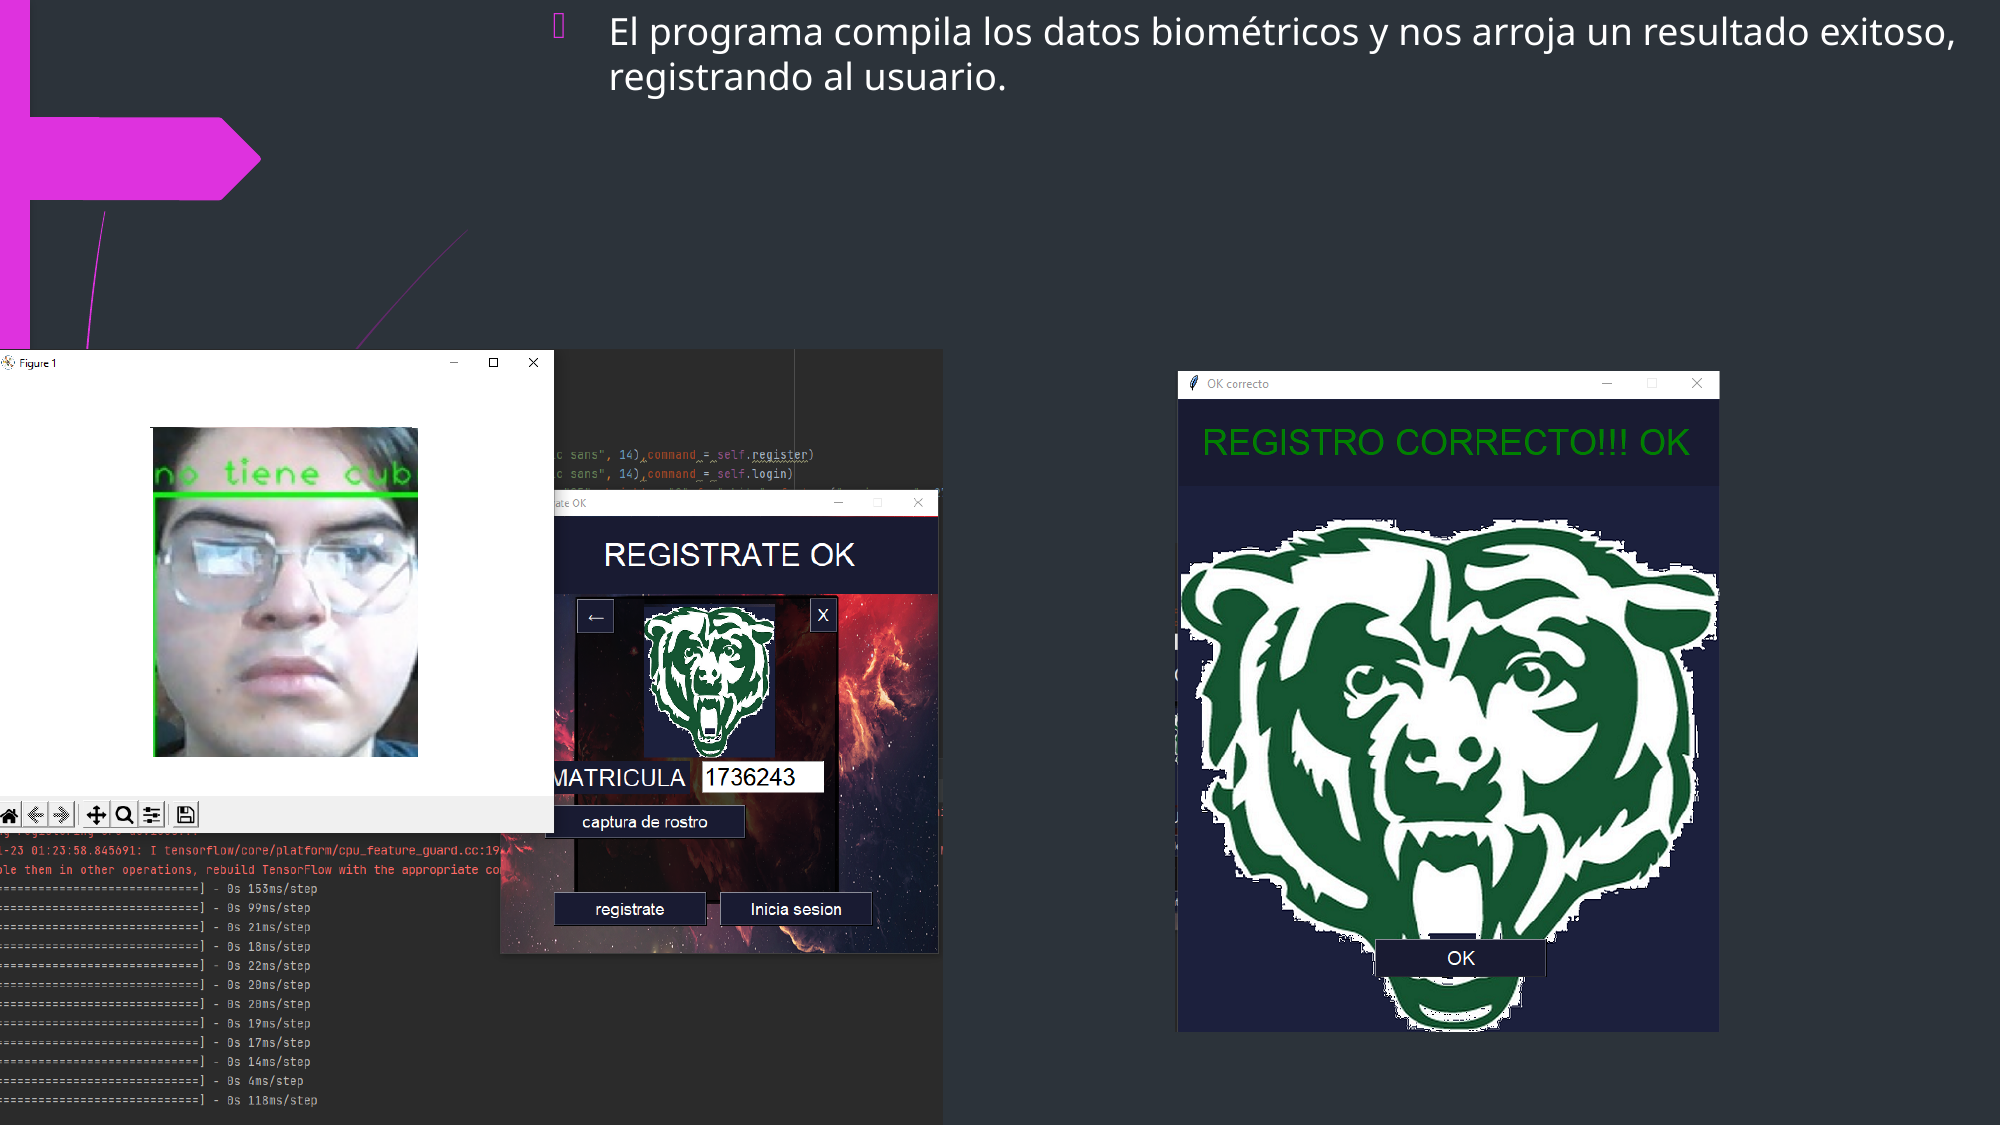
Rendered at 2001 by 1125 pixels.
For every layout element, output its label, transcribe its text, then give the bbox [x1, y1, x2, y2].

picture [0, 349, 943, 1125]
list El programa compila los datos biométricos y nos arroja un resultado exitoso, registrando al usuario. [537, 0, 2000, 173]
picture [1175, 371, 1720, 1032]
